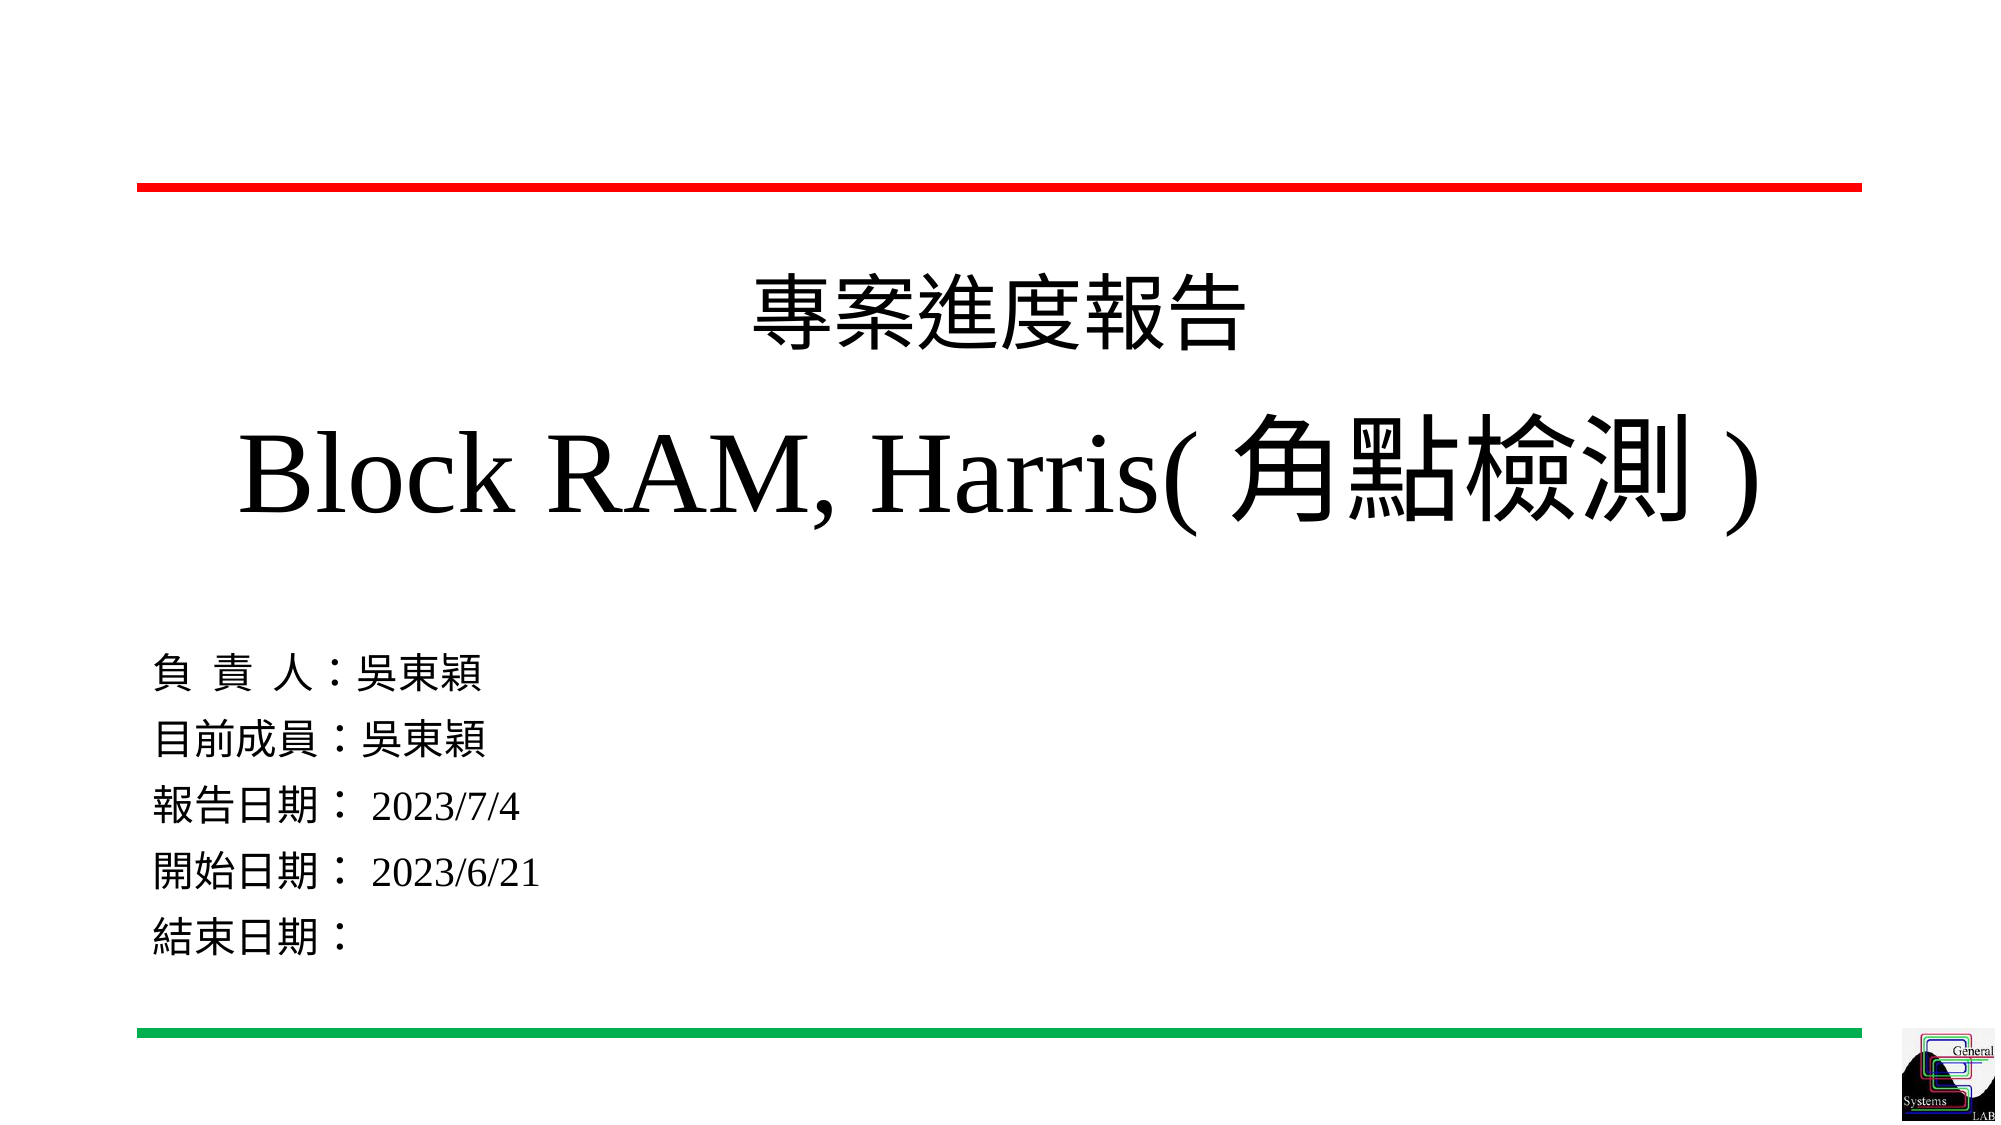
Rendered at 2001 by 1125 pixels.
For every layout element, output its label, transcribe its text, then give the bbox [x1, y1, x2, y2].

picture [1902, 1028, 1995, 1121]
title 專案進度報告 Block RAM, Harris(角點檢測) [137, 227, 1863, 645]
subtitle 負 責 人：吳東穎 目前成員：吳東穎 報告日期：2023/7/4 開始日期：2023/6/21 結束日期： [137, 645, 1863, 1027]
